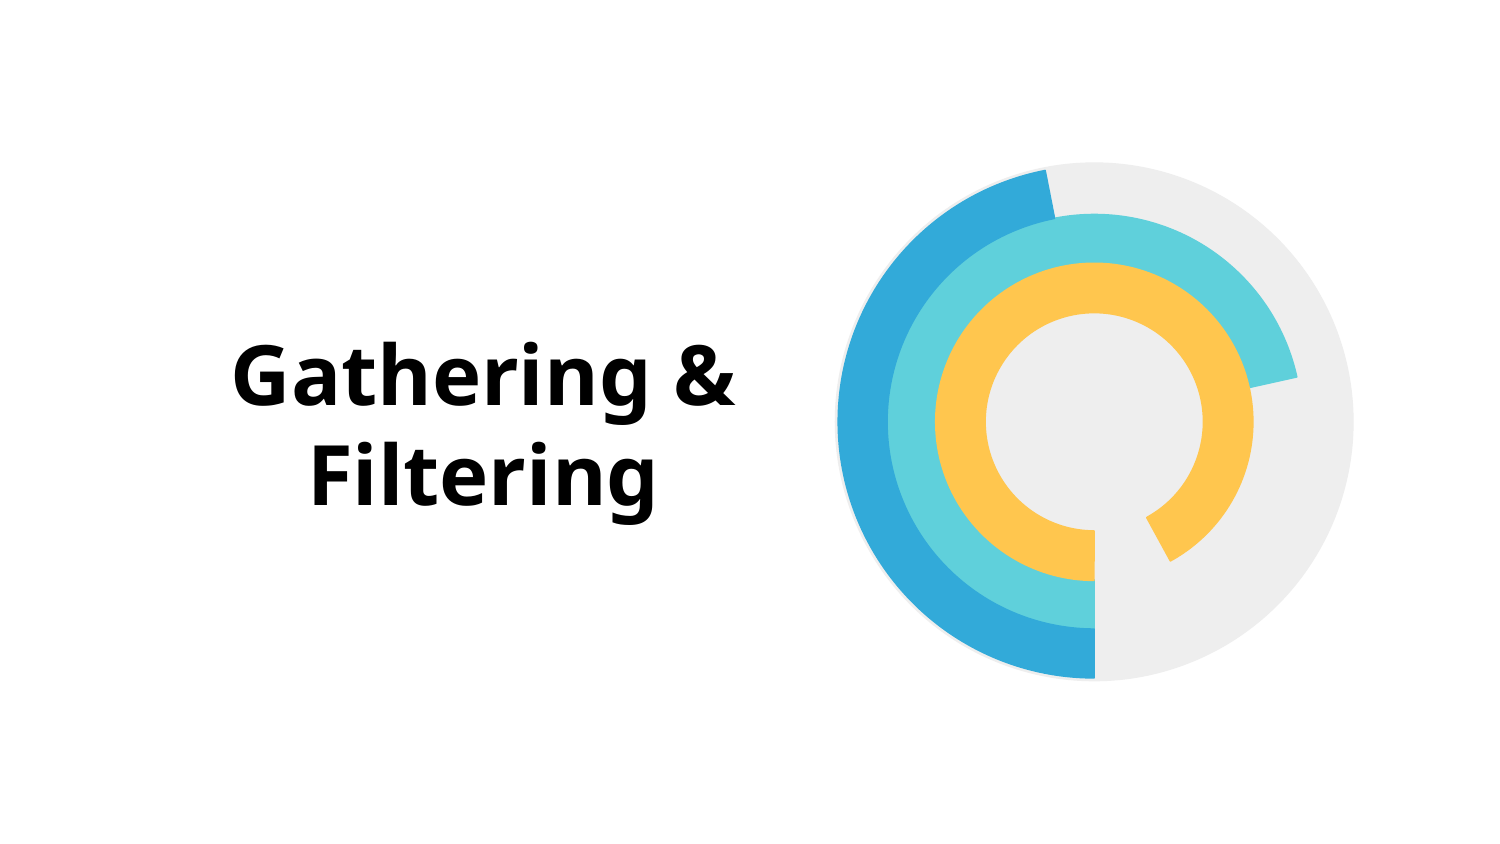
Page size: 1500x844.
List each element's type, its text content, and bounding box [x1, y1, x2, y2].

text_box [838, 170, 1095, 678]
text_box [888, 214, 1297, 629]
text_box [935, 263, 1253, 581]
title Gathering & Filtering [195, 320, 773, 524]
text_box [834, 162, 1354, 682]
